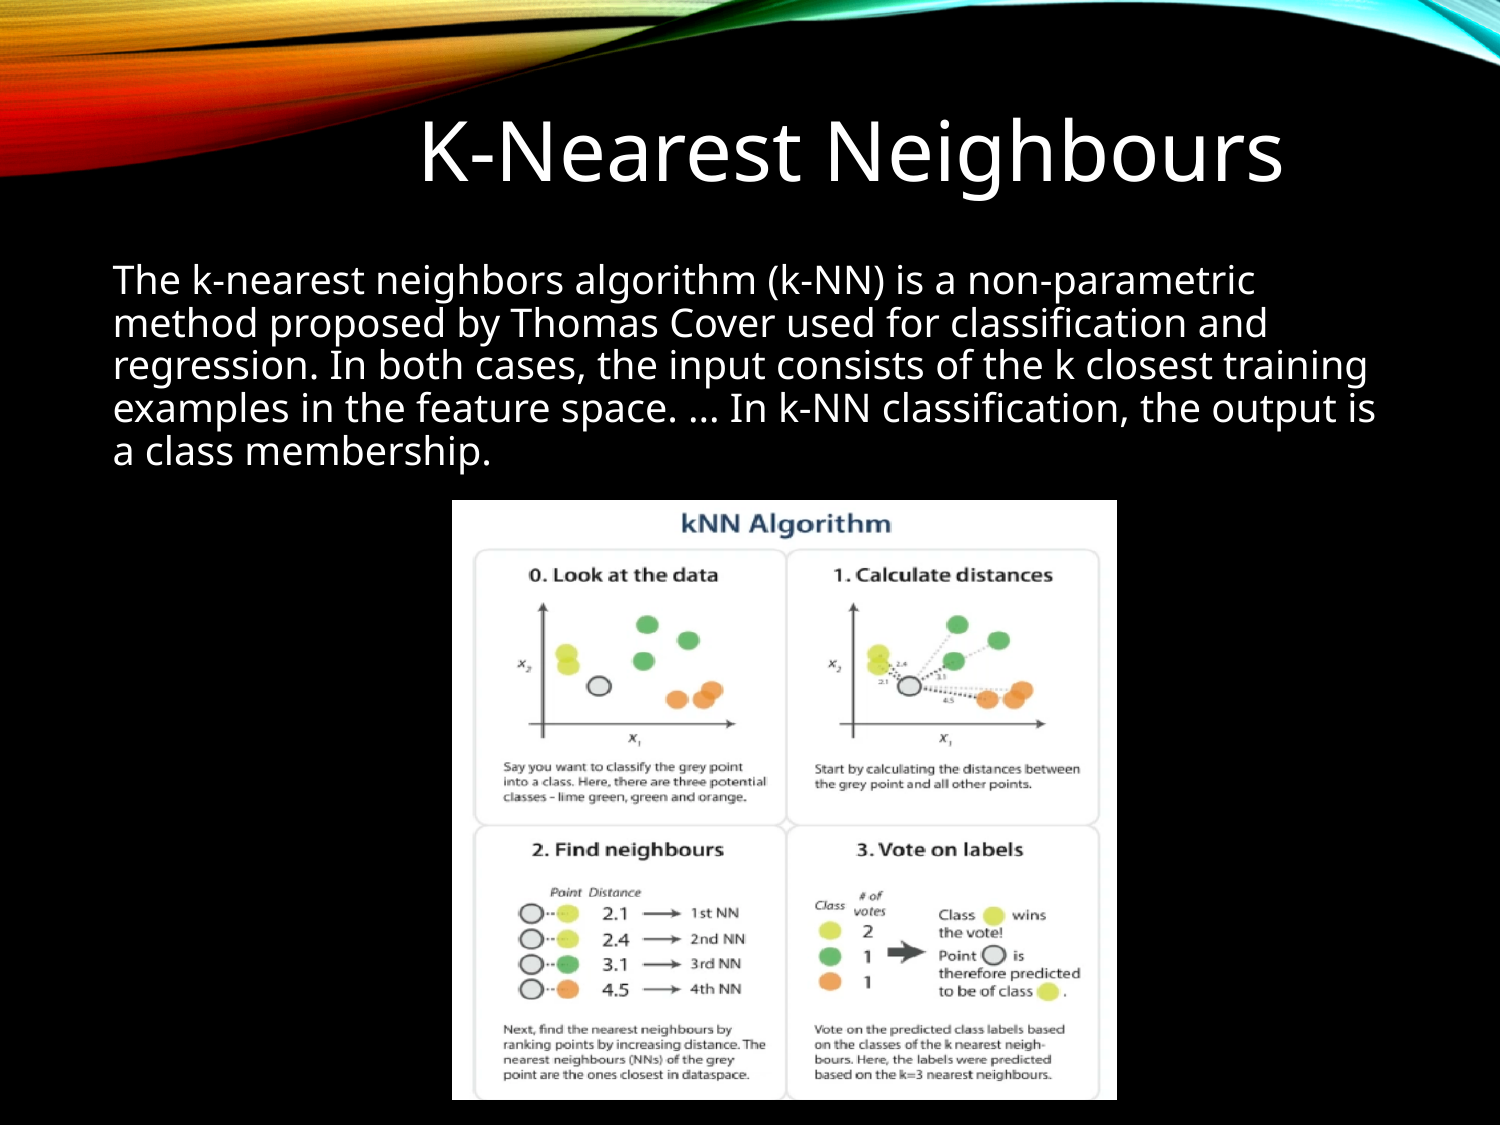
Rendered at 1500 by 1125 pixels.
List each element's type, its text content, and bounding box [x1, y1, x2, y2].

title K-Nearest Neighbours [255, 24, 1302, 237]
picture [0, 0, 1500, 178]
list The k-nearest neighbors algorithm (k-NN) is a non-parametric method proposed by Thomas Cover used for classification and regression. In both cases, the input consists of the k closest training examples in the feature space. ... In k-NN classification, the output is a class membership. [97, 252, 1403, 1028]
picture [452, 500, 1117, 1101]
